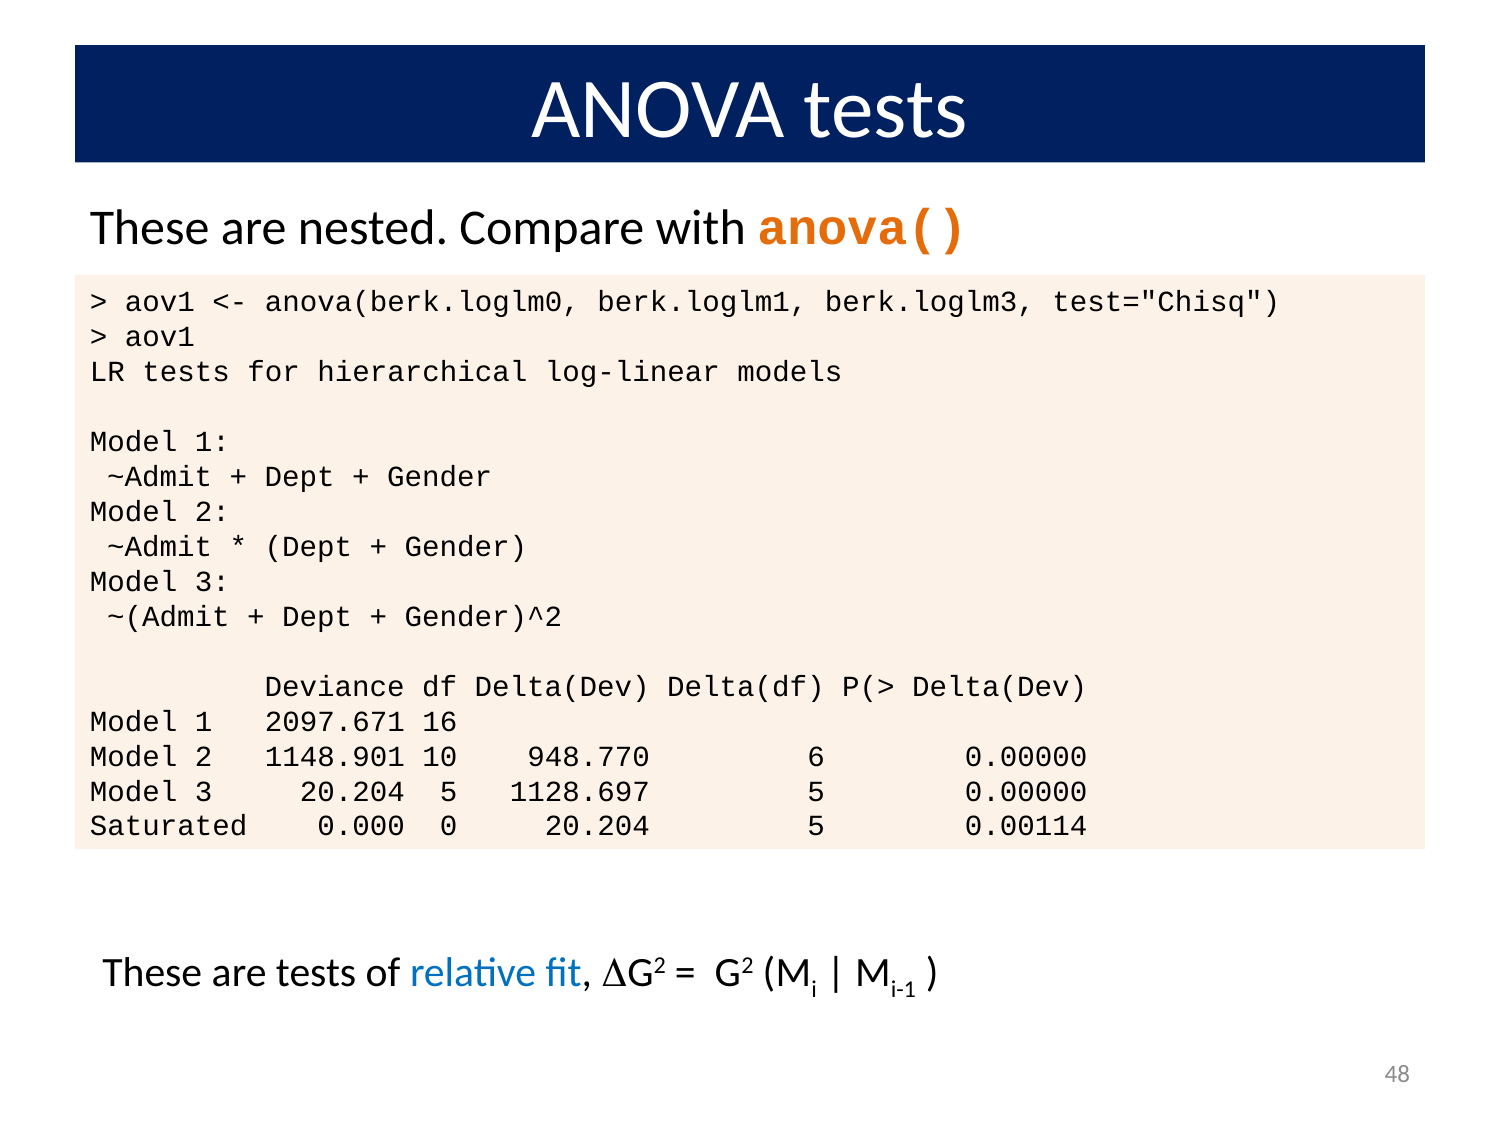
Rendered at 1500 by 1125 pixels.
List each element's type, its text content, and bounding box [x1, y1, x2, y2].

slide_number 48 [1074, 1042, 1425, 1103]
text_box These are nested. Compare with anova() [74, 187, 1425, 263]
text_box > aov1 <- anova(berk.loglm0, berk.loglm1, berk.loglm3, test="Chisq") > aov1 LR tests for hierarchical log-linear models Model 1: ~Admit + Dept + Gender Model 2: ~Admit * (Dept + Gender) Model 3: ~(Admit + Dept + Gender)^2 Deviance df Delta(Dev) Delta(df) P(> Delta(Dev) Model 1 2097.671 16 Model 2 1148.901 10 948.770 6 0.00000 Model 3 20.204 5 1128.697 5 0.00000 Saturated 0.000 0 20.204 5 0.00114 [74, 274, 1425, 850]
title ANOVA tests [75, 45, 1425, 163]
text_box These are tests of relative fit, G2 = G2 (Mi | Mi-1 ) [87, 937, 1425, 1010]
